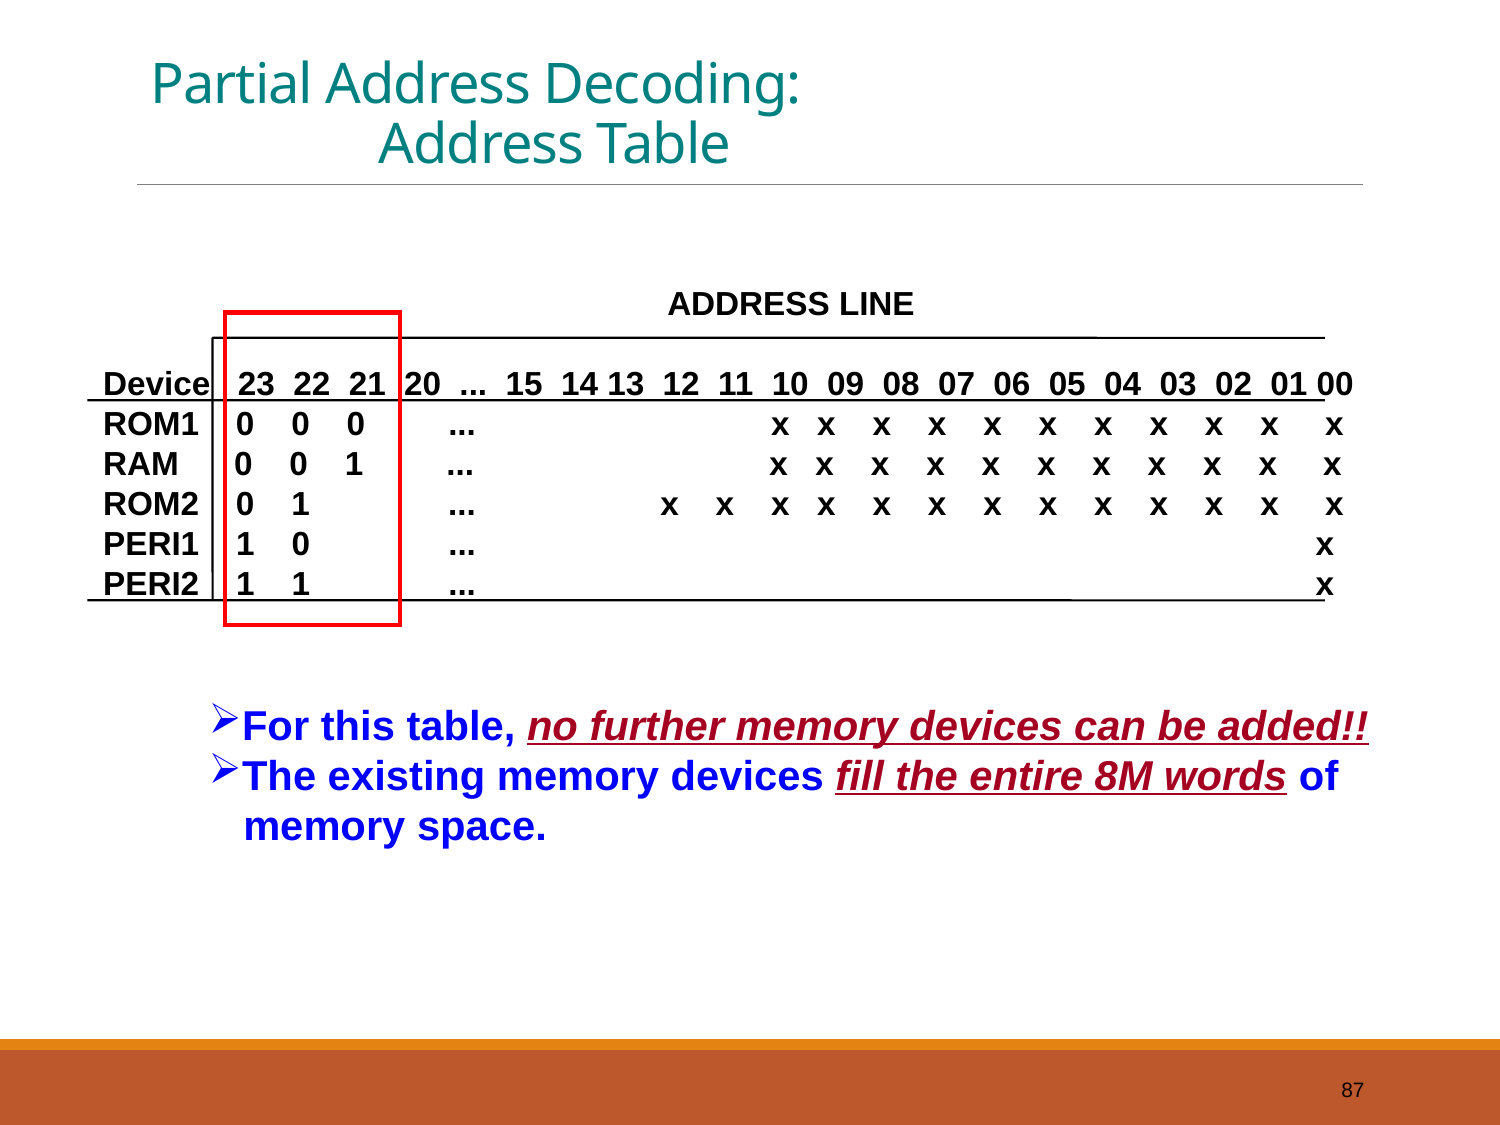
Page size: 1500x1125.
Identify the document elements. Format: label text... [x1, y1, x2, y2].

slide_number 87 [1218, 1059, 1380, 1120]
text_box ADDRESS LINE Device 23 22 21 20 ... 15 14 13 12 11 10 09 08 07 06 05 04 03 02 01 00 ROM1 0 0 0 ... x x x x x x x x x x x RAM 0 0 1 ... x x x x x x x x x x x ROM2 0 1 ... x x x x x x x x x x x x x PERI1 1 0 ... x PERI2 1 1 ... x [87, 274, 1371, 690]
text_box [225, 312, 400, 625]
text_box For this table, no further memory devices can be added!! The existing memory devices fill the entire 8M words of memory space. [193, 691, 1413, 857]
title Partial Address Decoding: Address Table [135, 47, 1373, 184]
